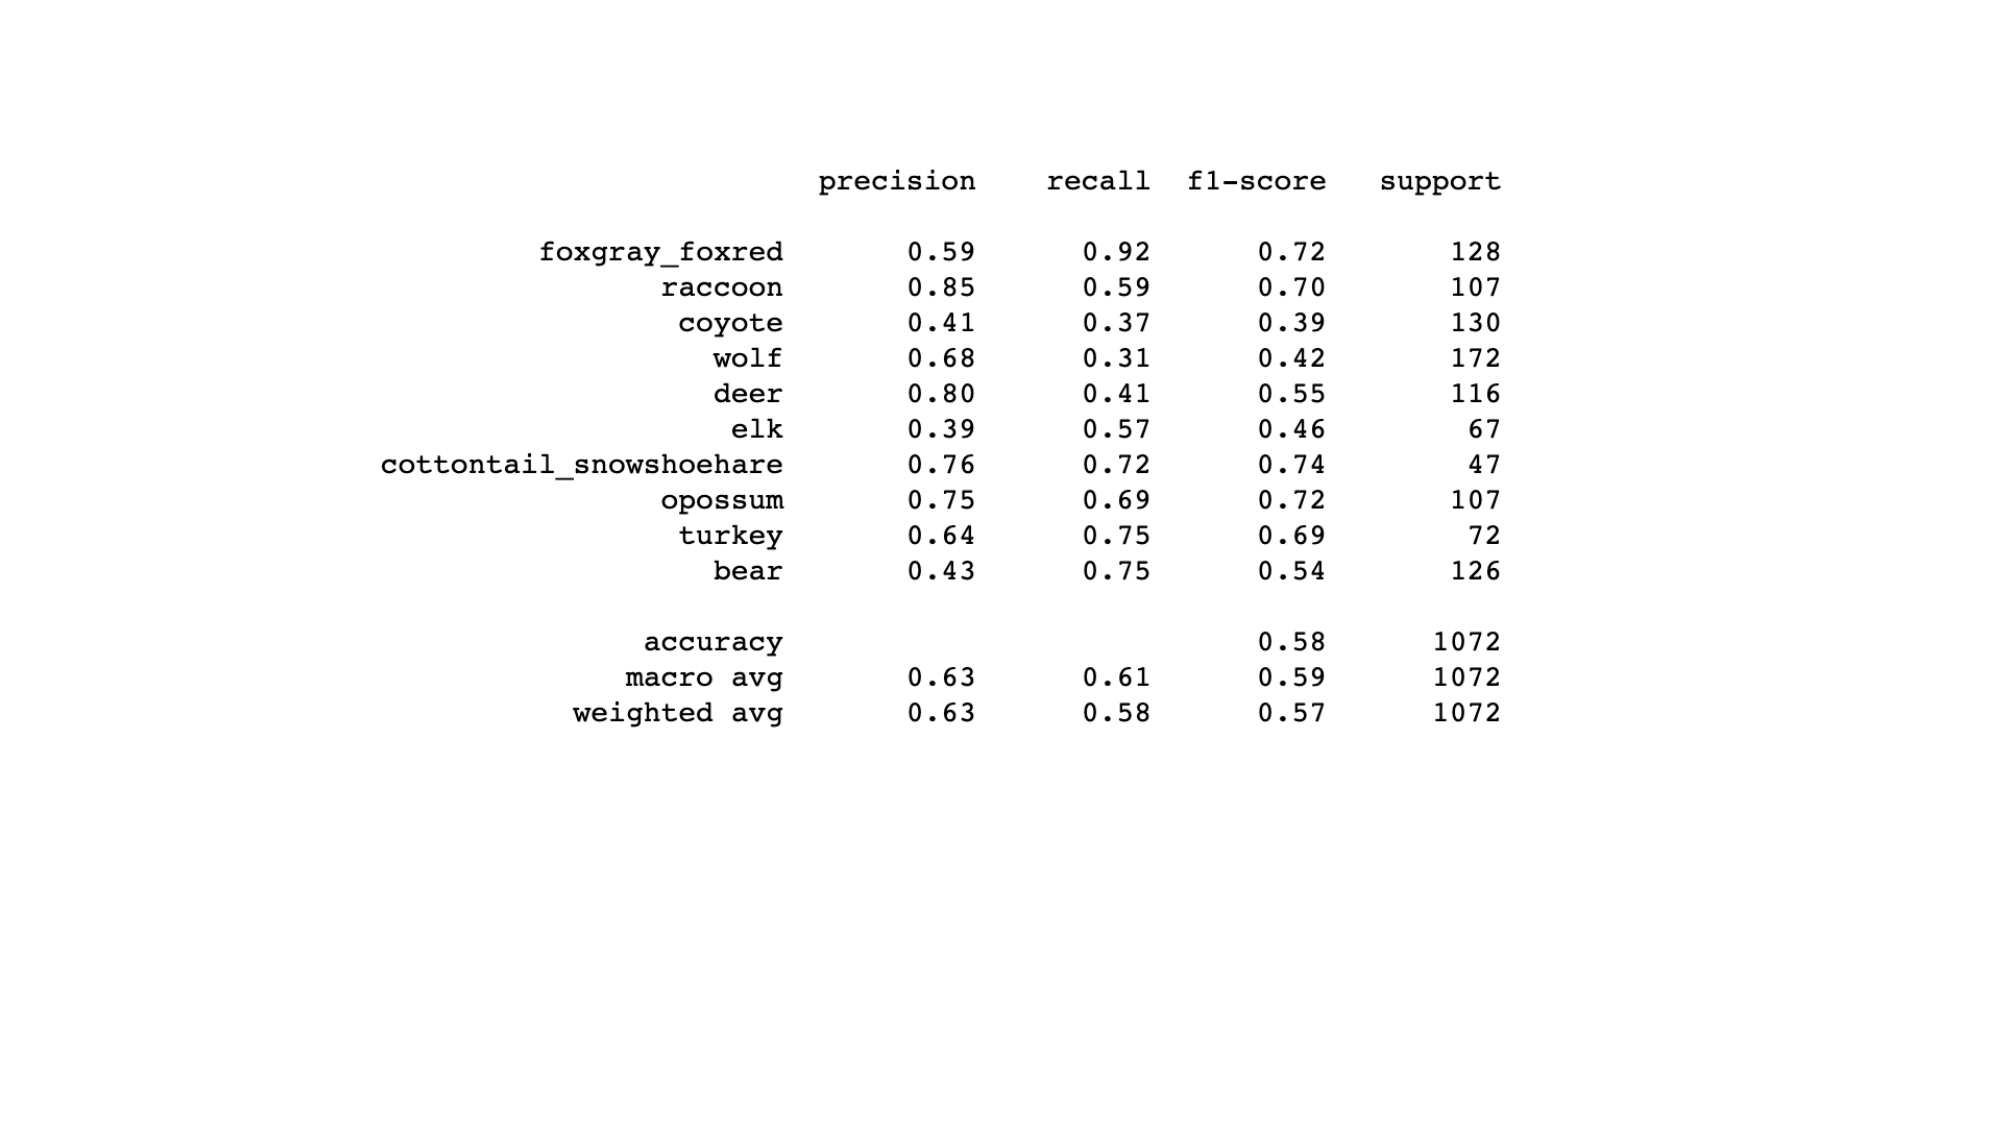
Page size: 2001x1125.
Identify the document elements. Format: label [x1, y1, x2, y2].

picture [359, 154, 1552, 763]
